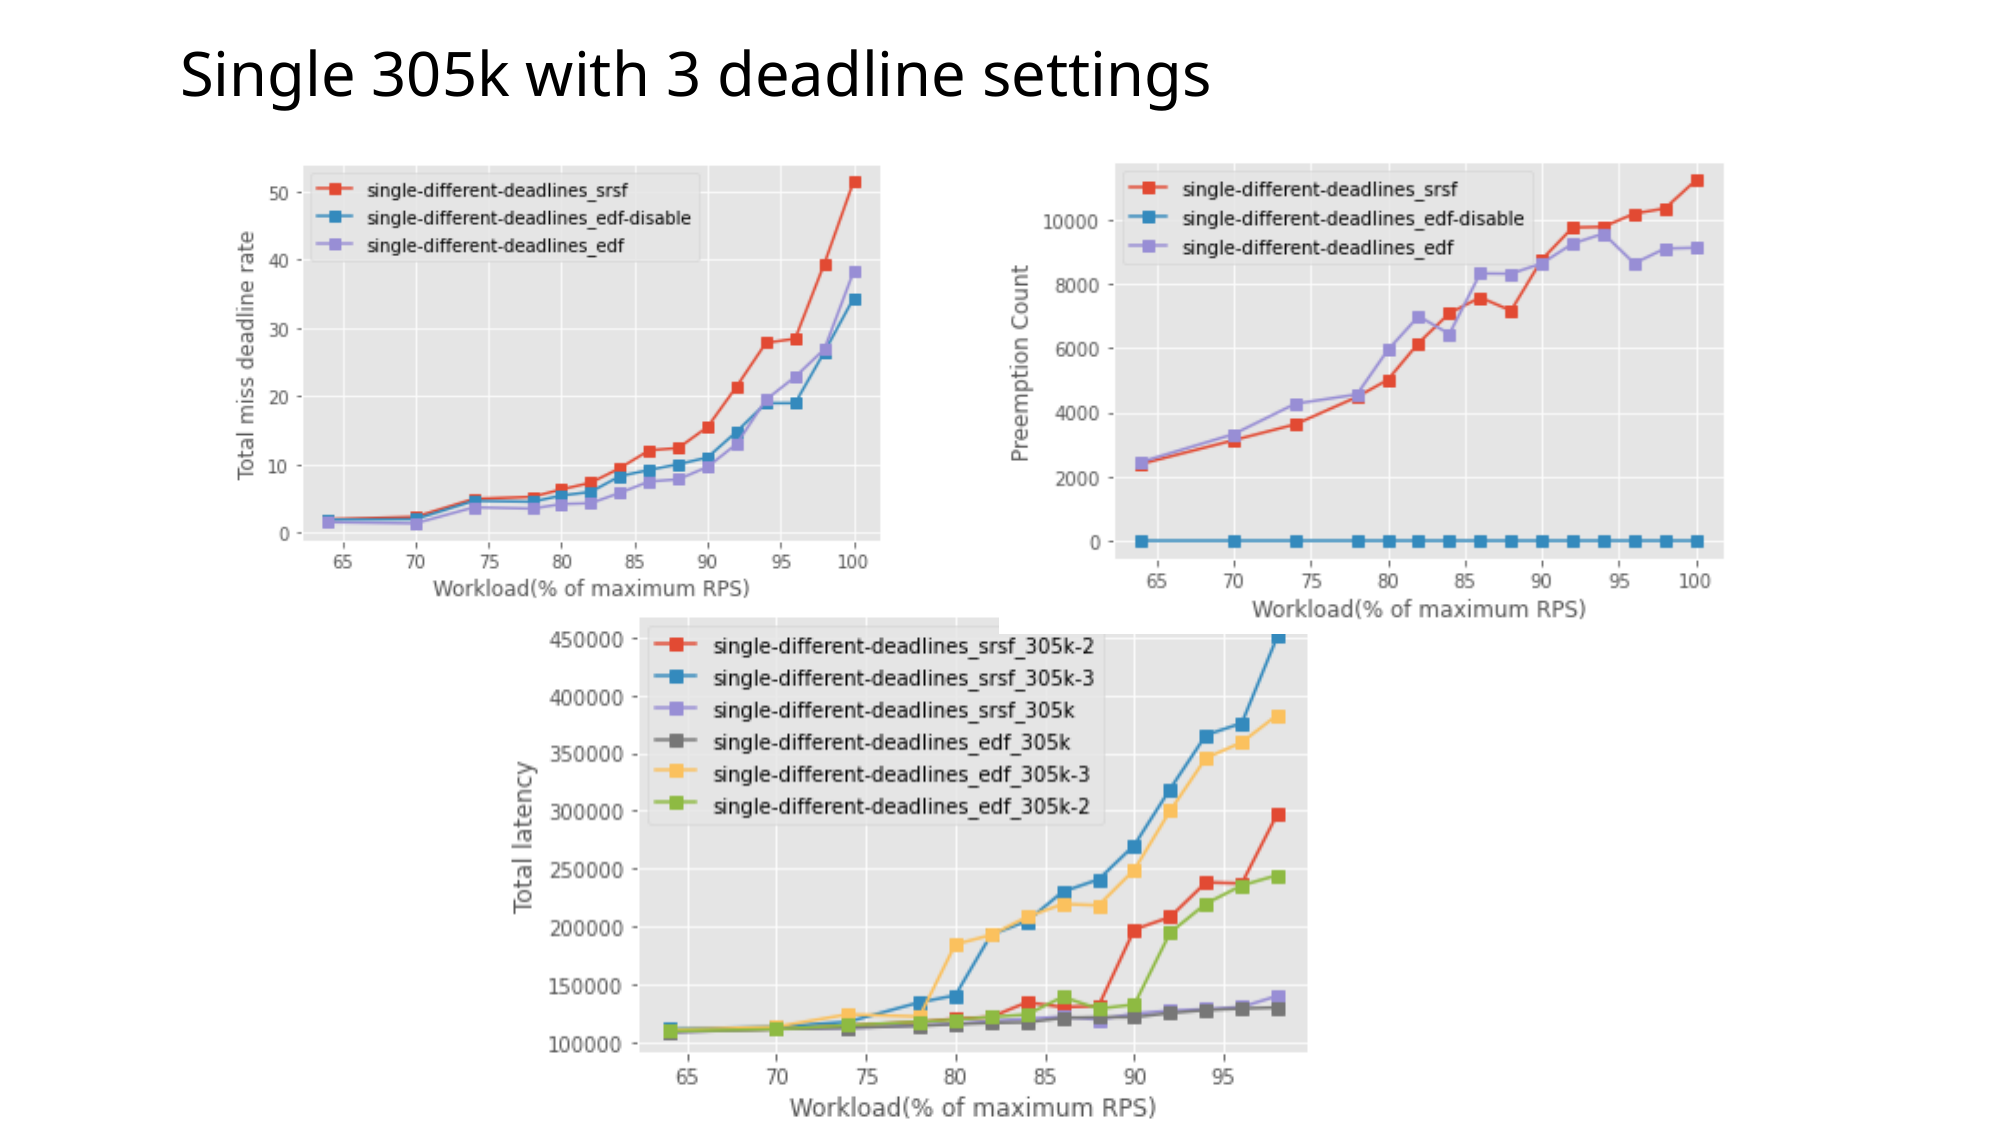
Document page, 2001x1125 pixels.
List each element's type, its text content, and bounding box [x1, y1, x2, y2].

picture [226, 151, 1737, 1125]
title Single 305k with 3 deadline settings [165, 35, 1890, 118]
